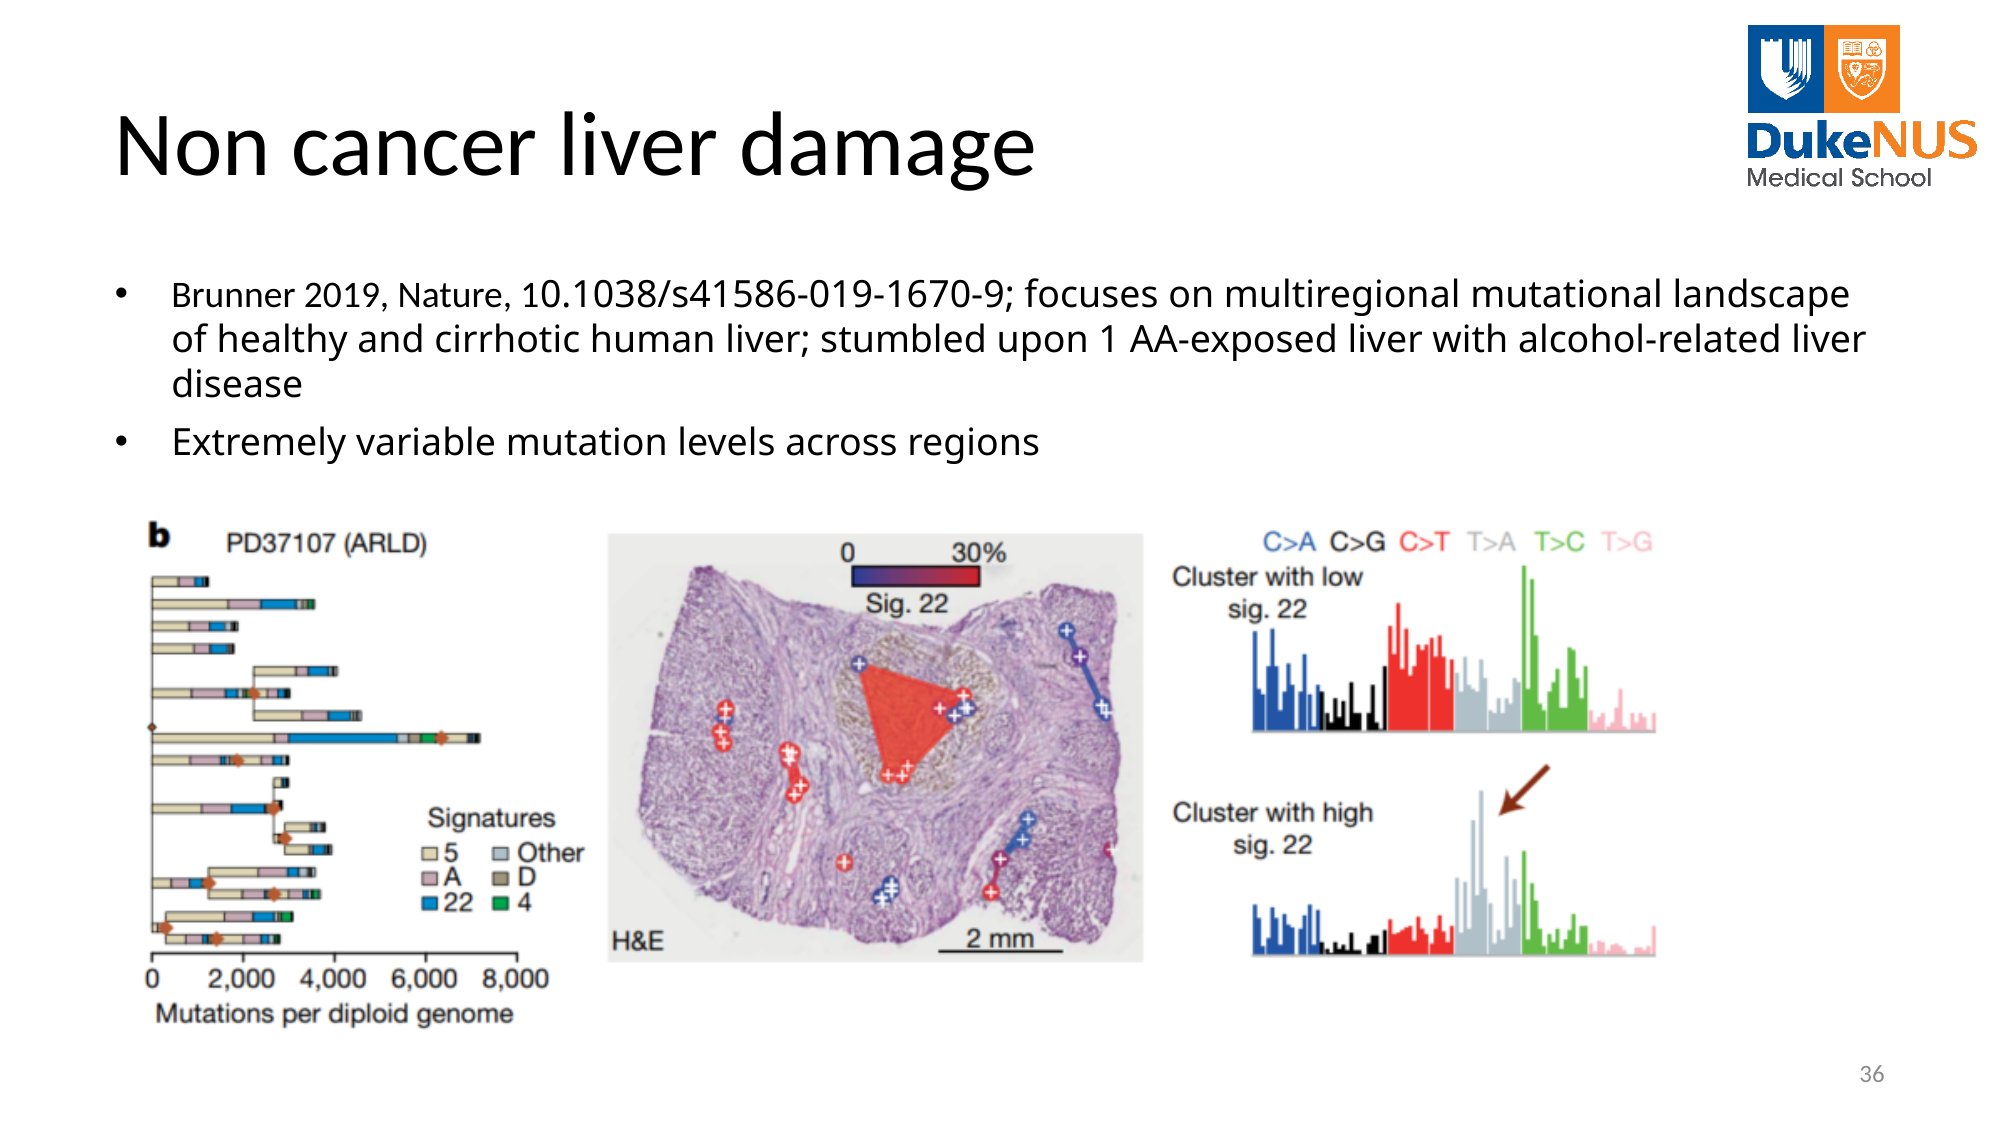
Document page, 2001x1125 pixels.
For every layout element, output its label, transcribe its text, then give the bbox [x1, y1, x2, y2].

slide_number 36 [1433, 1042, 1900, 1103]
title Non cancer liver damage [99, 45, 1900, 233]
picture [1737, 12, 1978, 189]
picture [137, 509, 1678, 1036]
list Brunner 2019, Nature, 10.1038/s41586-019-1670-9; focuses on multiregional mutational landscape of healthy and cirrhotic human liver; stumbled upon 1 AA-exposed liver with alcohol-related liver disease Extremely variable mutation levels across regions [99, 262, 1900, 1005]
